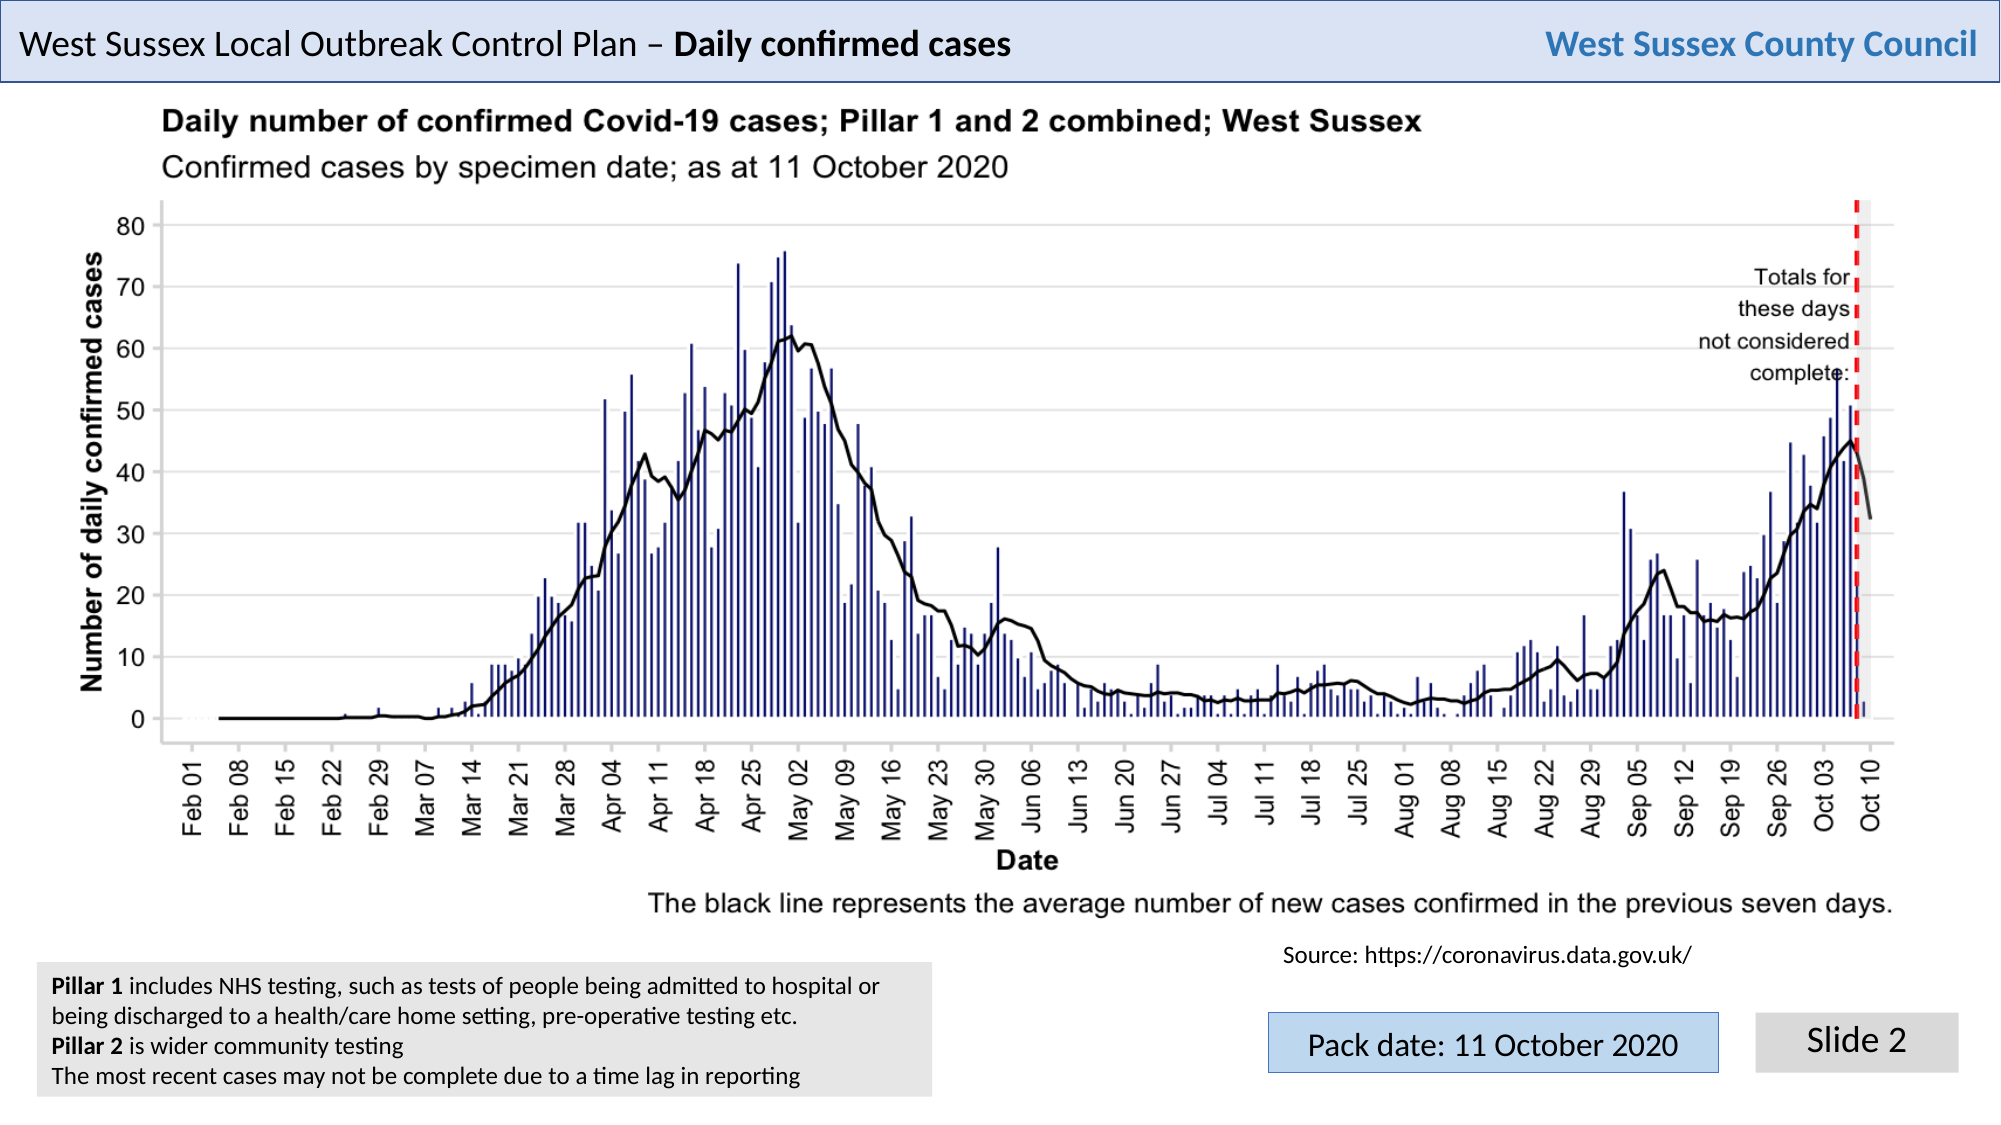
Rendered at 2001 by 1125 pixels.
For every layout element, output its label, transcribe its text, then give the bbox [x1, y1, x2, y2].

list Slide 2 [1755, 1012, 1959, 1073]
list Source: https://coronavirus.data.gov.uk/ [1268, 935, 1912, 995]
picture [63, 91, 1912, 935]
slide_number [1268, 1012, 1719, 1073]
